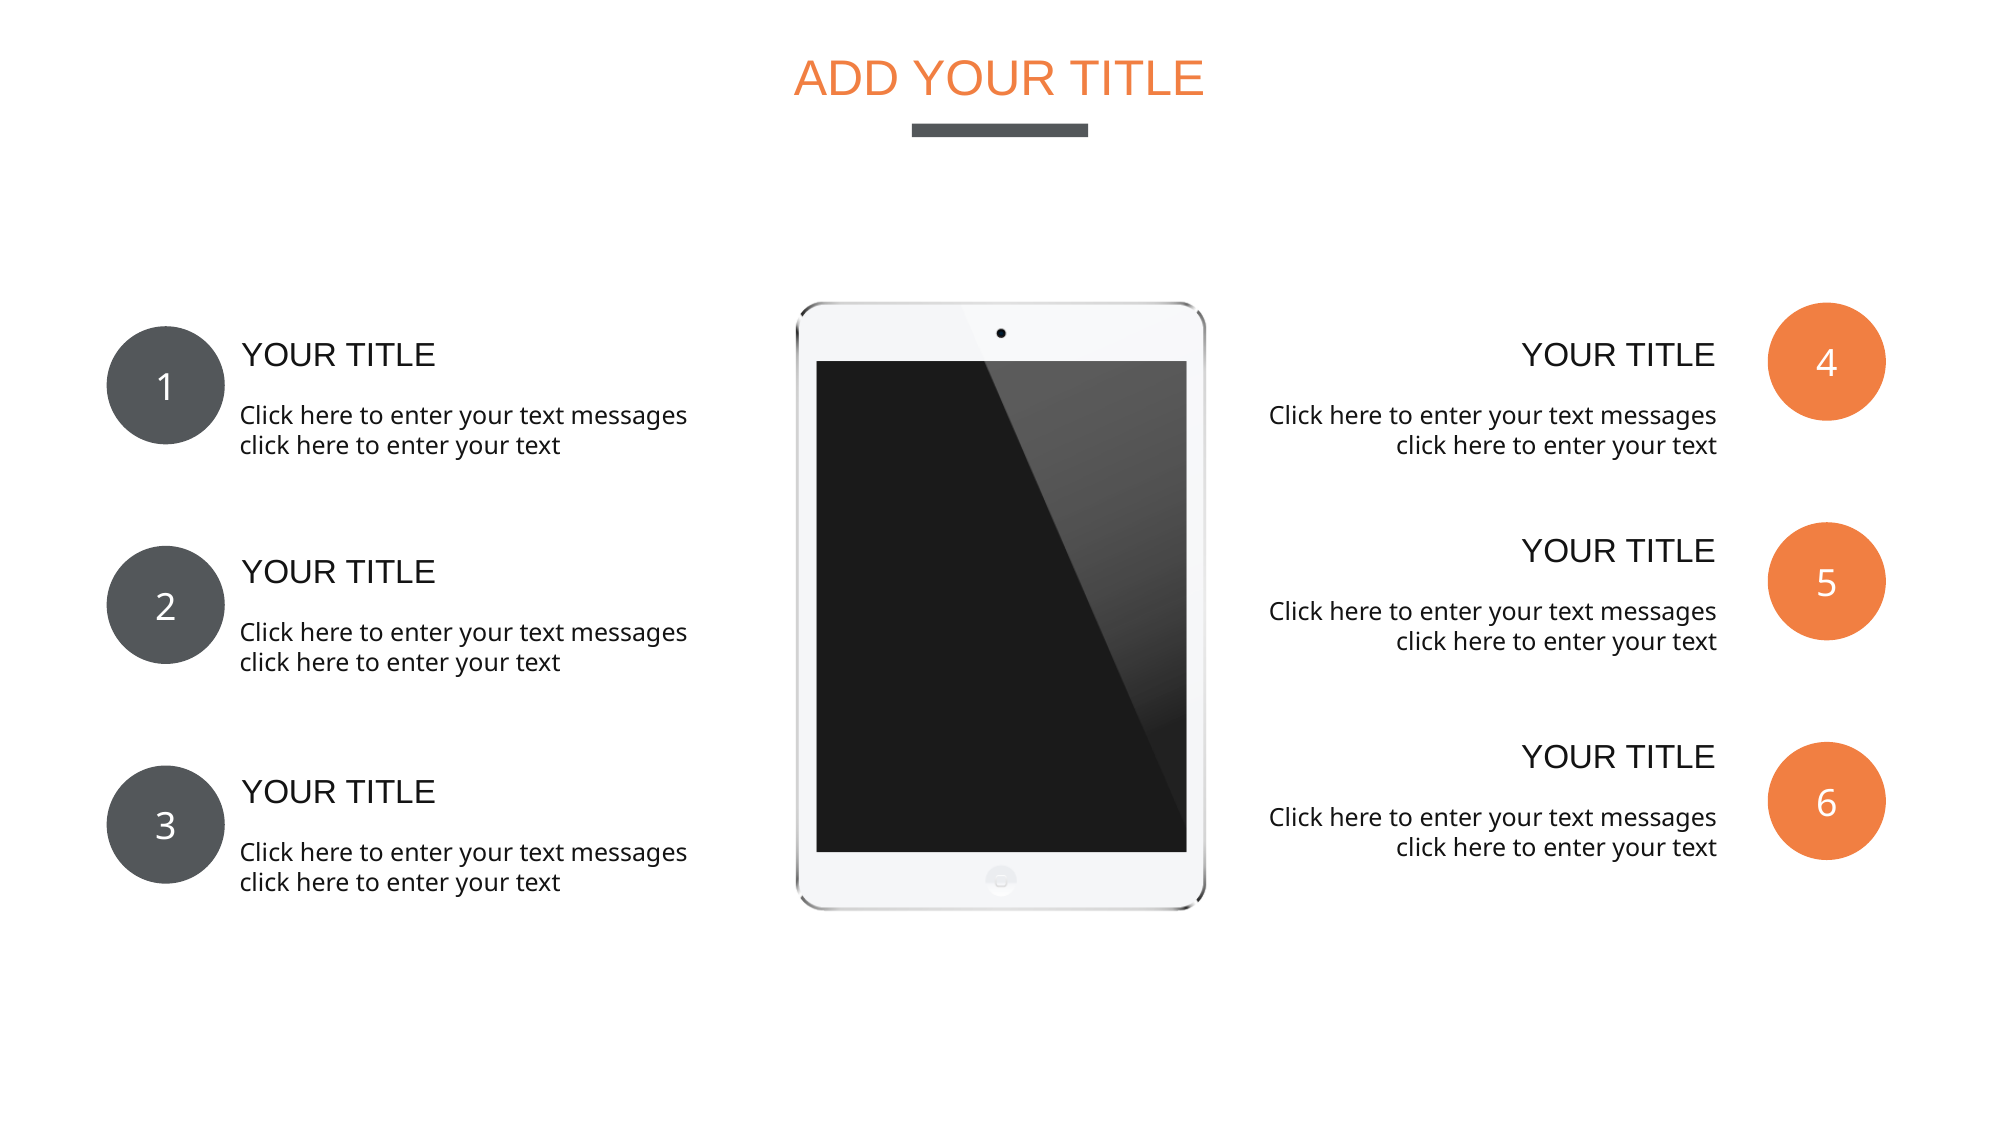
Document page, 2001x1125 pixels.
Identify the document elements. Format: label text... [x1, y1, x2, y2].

text_box YOUR TITLE [1505, 522, 1731, 577]
text_box Click here to enter your text messages click here to enter your text [1248, 588, 1733, 663]
text_box 6 [1765, 739, 1888, 863]
text_box Click here to enter your text messages click here to enter your text [1248, 793, 1733, 869]
text_box Click here to enter your text messages click here to enter your text [224, 609, 733, 684]
text_box Click here to enter your text messages click here to enter your text [224, 392, 752, 467]
text_box YOUR TITLE [226, 543, 452, 598]
text_box 5 [1765, 520, 1888, 643]
text_box 1 [104, 324, 227, 447]
text_box 2 [104, 543, 227, 667]
text_box [910, 121, 1090, 139]
text_box Click here to enter your text messages click here to enter your text [224, 829, 733, 904]
text_box YOUR TITLE [1505, 727, 1731, 783]
text_box 3 [104, 763, 227, 886]
text_box 4 [1765, 300, 1888, 423]
text_box Click here to enter your text messages click here to enter your text [1248, 392, 1733, 467]
text_box YOUR TITLE [226, 326, 452, 381]
text_box YOUR TITLE [1505, 326, 1731, 381]
text_box ADD YOUR TITLE [779, 37, 1221, 113]
picture [782, 290, 1218, 920]
text_box YOUR TITLE [226, 763, 452, 818]
